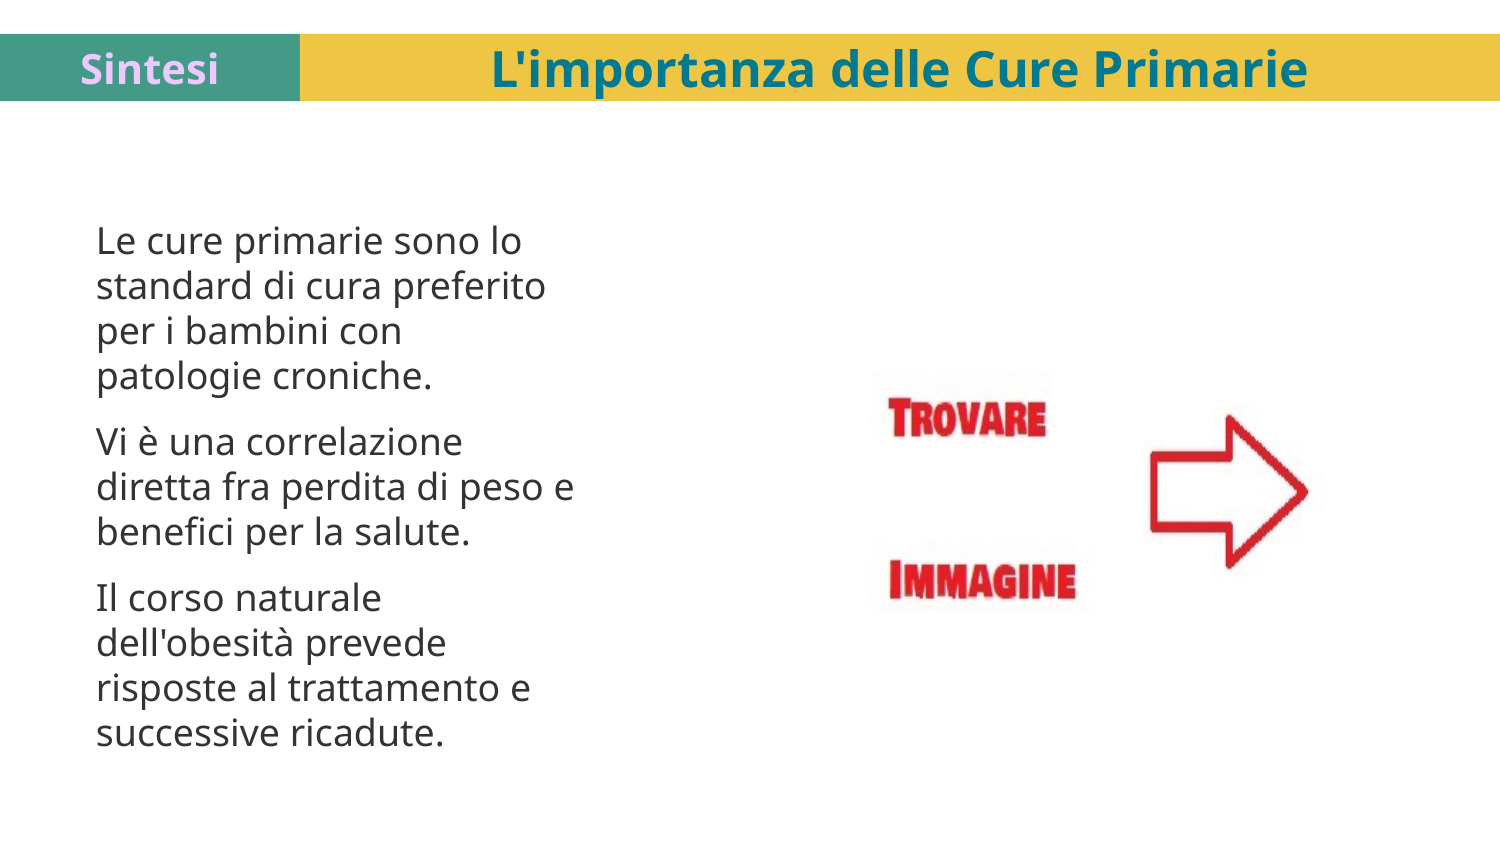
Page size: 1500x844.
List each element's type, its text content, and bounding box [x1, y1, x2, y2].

text_box Sintesi [0, 33, 299, 102]
picture [824, 168, 1425, 802]
text_box Le cure primarie sono lo standard di cura preferito per i bambini con patologie croniche. Vi è una correlazione diretta fra perdita di peso e benefici per la salute. Il corso naturale dell'obesità prevede risposte al trattamento e successive ricadute. [74, 168, 600, 802]
text_box L'importanza delle Cure Primarie [299, 33, 1500, 102]
